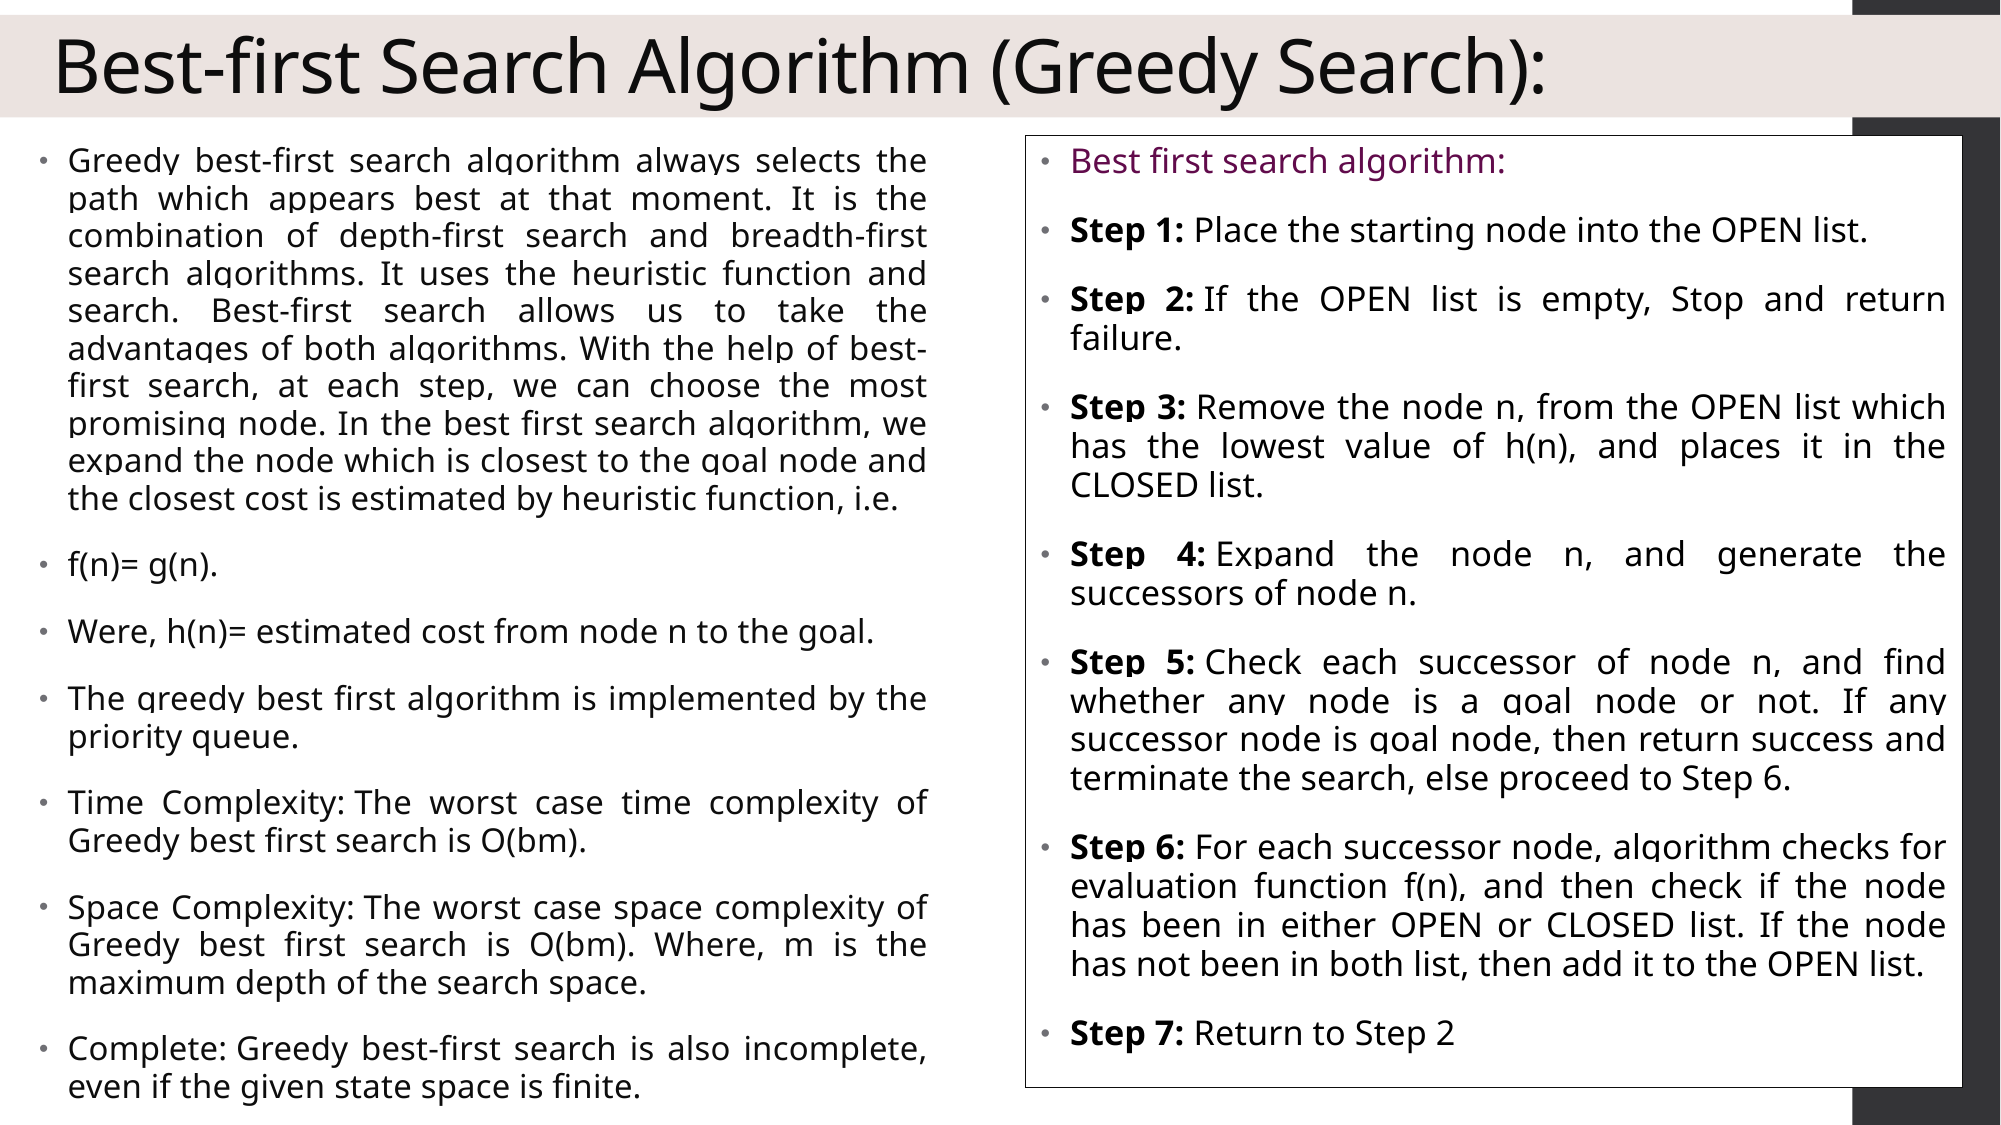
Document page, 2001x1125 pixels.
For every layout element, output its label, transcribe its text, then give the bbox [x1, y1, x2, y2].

title Best-first Search Algorithm (Greedy Search): [0, 14, 2000, 118]
text_box Best first search algorithm: Step 1: Place the starting node into the OPEN list. Step 2: If the OPEN list is empty, Stop and return failure. Step 3: Remove the node n, from the OPEN list which has the lowest value of h(n), and places it in the CLOSED list. Step 4: Expand the node n, and generate the successors of node n. Step 5: Check each successor of node n, and find whether any node is a goal node or not. If any successor node is goal node, then return success and terminate the search, else proceed to Step 6. Step 6: For each successor node, algorithm checks for evaluation function f(n), and then check if the node has been in either OPEN or CLOSED list. If the node has not been in both list, then add it to the OPEN list. Step 7: Return to Step 2 [1025, 135, 1963, 1088]
list Greedy best-first search algorithm always selects the path which appears best at that moment. It is the combination of depth-first search and breadth-first search algorithms. It uses the heuristic function and search. Best-first search allows us to take the advantages of both algorithms. With the help of best-first search, at each step, we can choose the most promising node. In the best first search algorithm, we expand the node which is closest to the goal node and the closest cost is estimated by heuristic function, i.e. f(n)= g(n). Were, h(n)= estimated cost from node n to the goal. The greedy best first algorithm is implemented by the priority queue. Time Complexity: The worst case time complexity of Greedy best first search is O(bm). Space Complexity: The worst case space complexity of Greedy best first search is O(bm). Where, m is the maximum depth of the search space. Complete: Greedy best-first search is also incomplete, even if the given state space is finite. [24, 135, 945, 1125]
